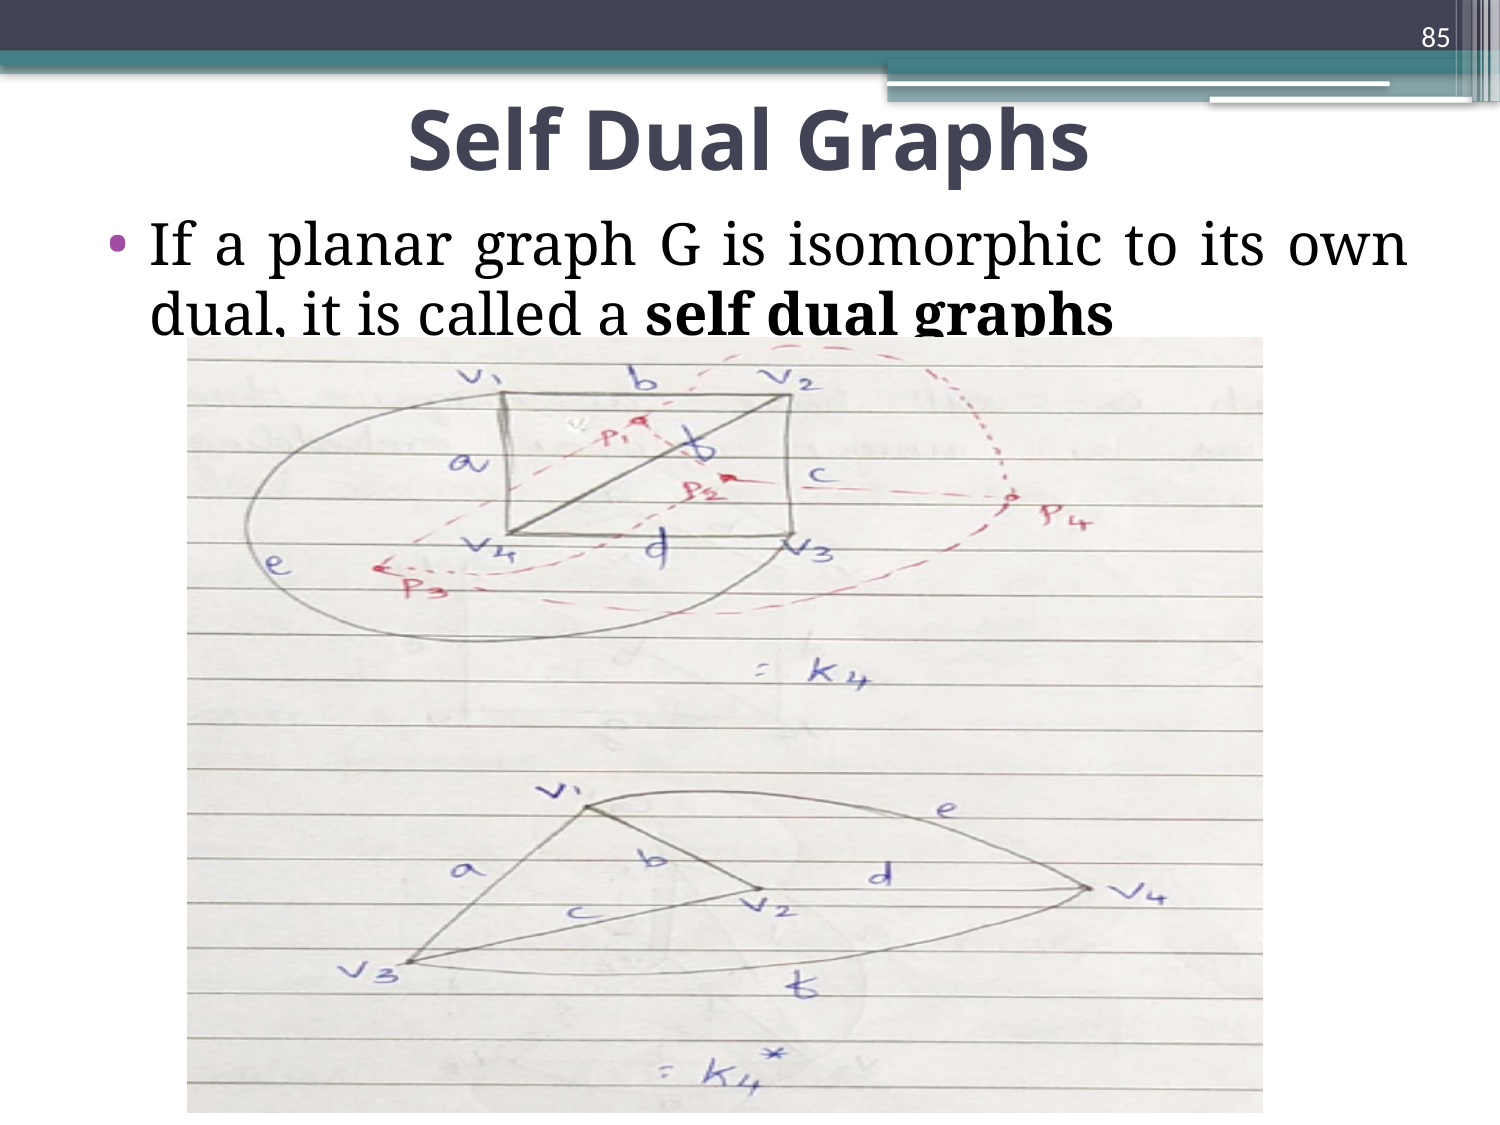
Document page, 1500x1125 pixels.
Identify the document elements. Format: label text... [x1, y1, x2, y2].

title Self Dual Graphs [75, 149, 1425, 200]
slide_number 85 [1340, 0, 1466, 61]
picture [187, 337, 1263, 1113]
list If a planar graph G is isomorphic to its own dual, it is called a self dual graphs [75, 200, 1425, 910]
